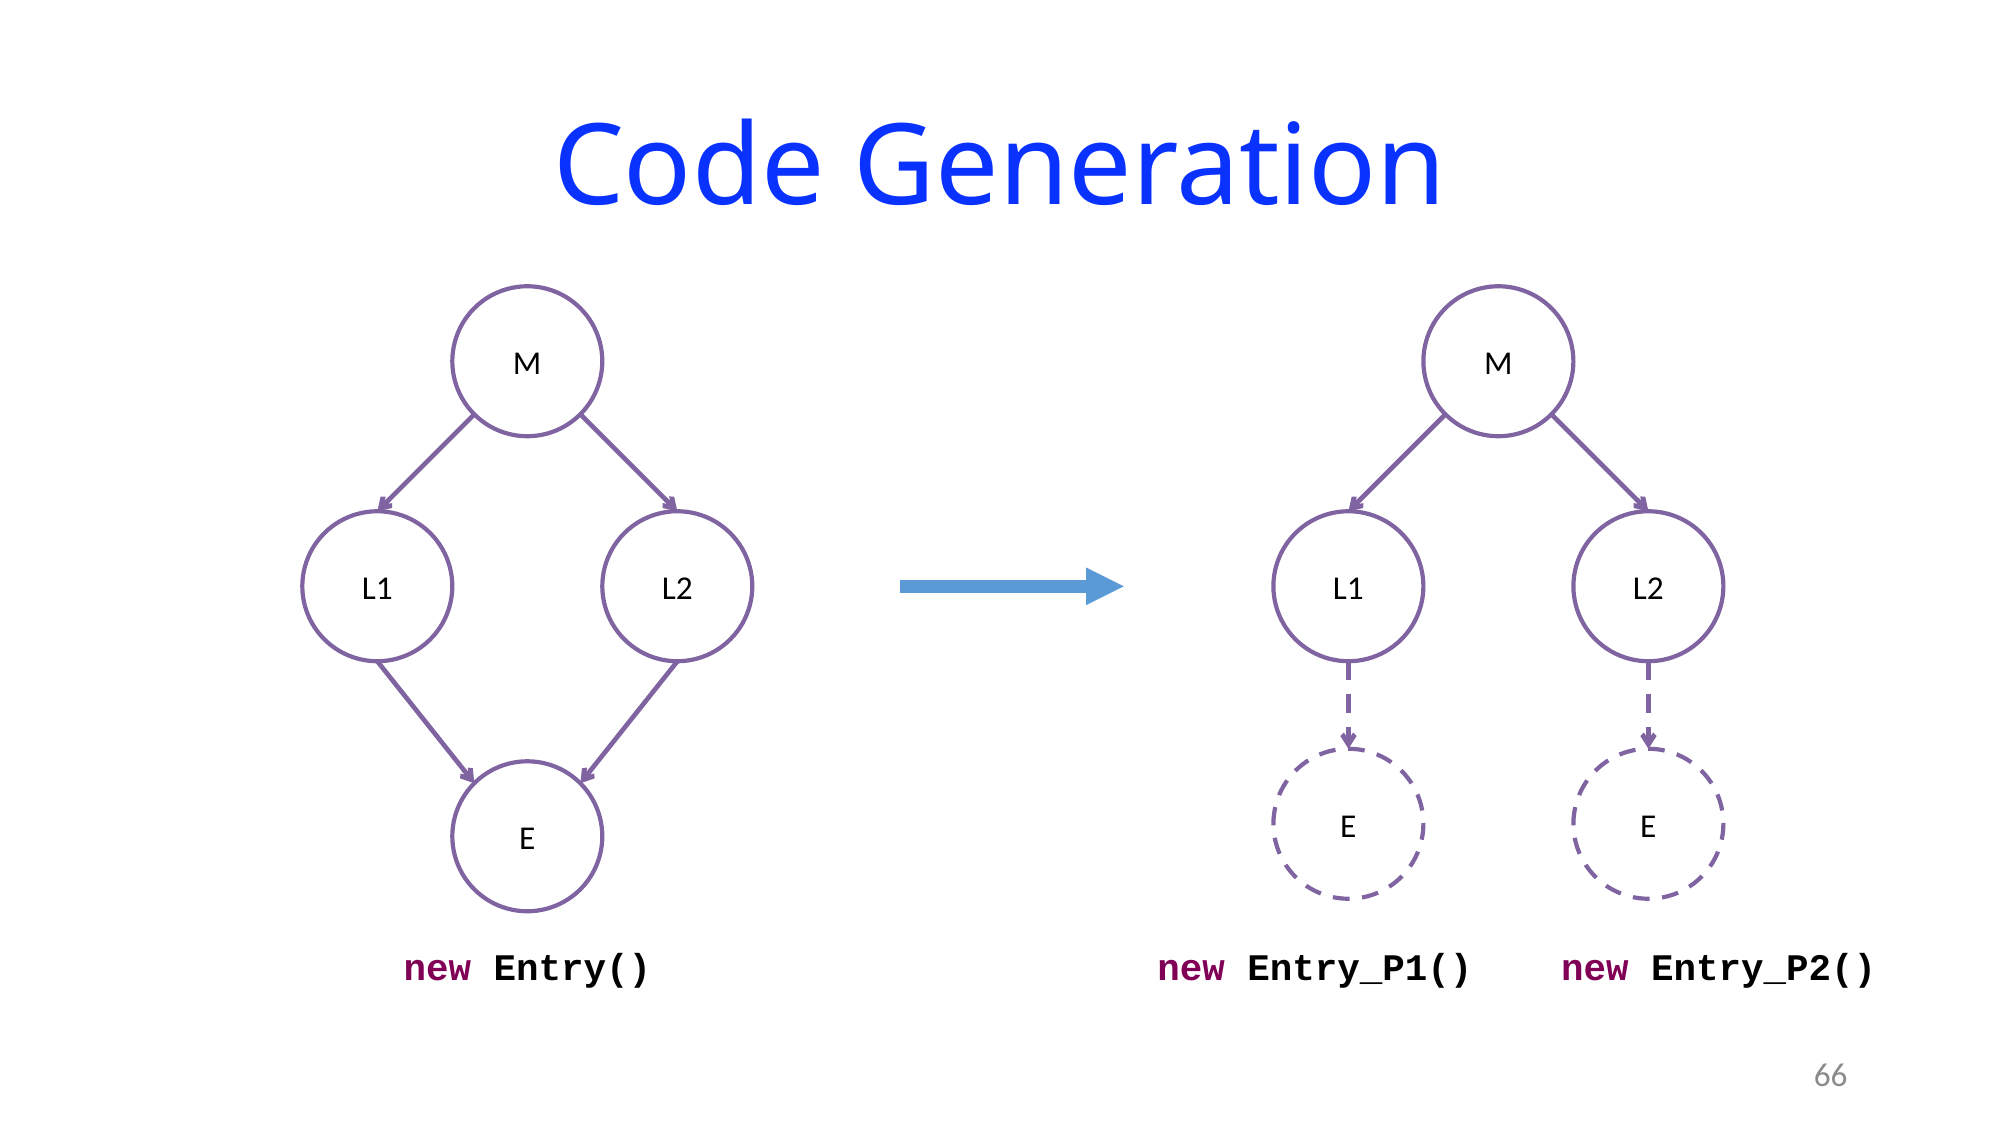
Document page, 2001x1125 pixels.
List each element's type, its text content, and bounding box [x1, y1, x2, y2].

text_box L1 [302, 511, 453, 662]
title Code Generation [137, 59, 1863, 278]
text_box E [1573, 748, 1724, 899]
text_box L1 [1273, 511, 1424, 662]
text_box M [1423, 286, 1574, 437]
text_box E [452, 761, 603, 912]
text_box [1348, 414, 1446, 512]
text_box L2 [602, 511, 753, 662]
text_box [377, 414, 475, 512]
text_box new Entry() [388, 936, 666, 996]
text_box L2 [1573, 511, 1724, 662]
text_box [377, 661, 475, 784]
slide_number 66 [1412, 1042, 1863, 1103]
text_box M [452, 286, 603, 437]
text_box new Entry_P1() [1142, 936, 1488, 996]
list [137, 278, 1863, 1050]
text_box E [1273, 748, 1424, 899]
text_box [580, 414, 678, 512]
text_box new Entry_P2() [1546, 936, 1892, 996]
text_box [1551, 414, 1649, 512]
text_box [580, 661, 678, 784]
